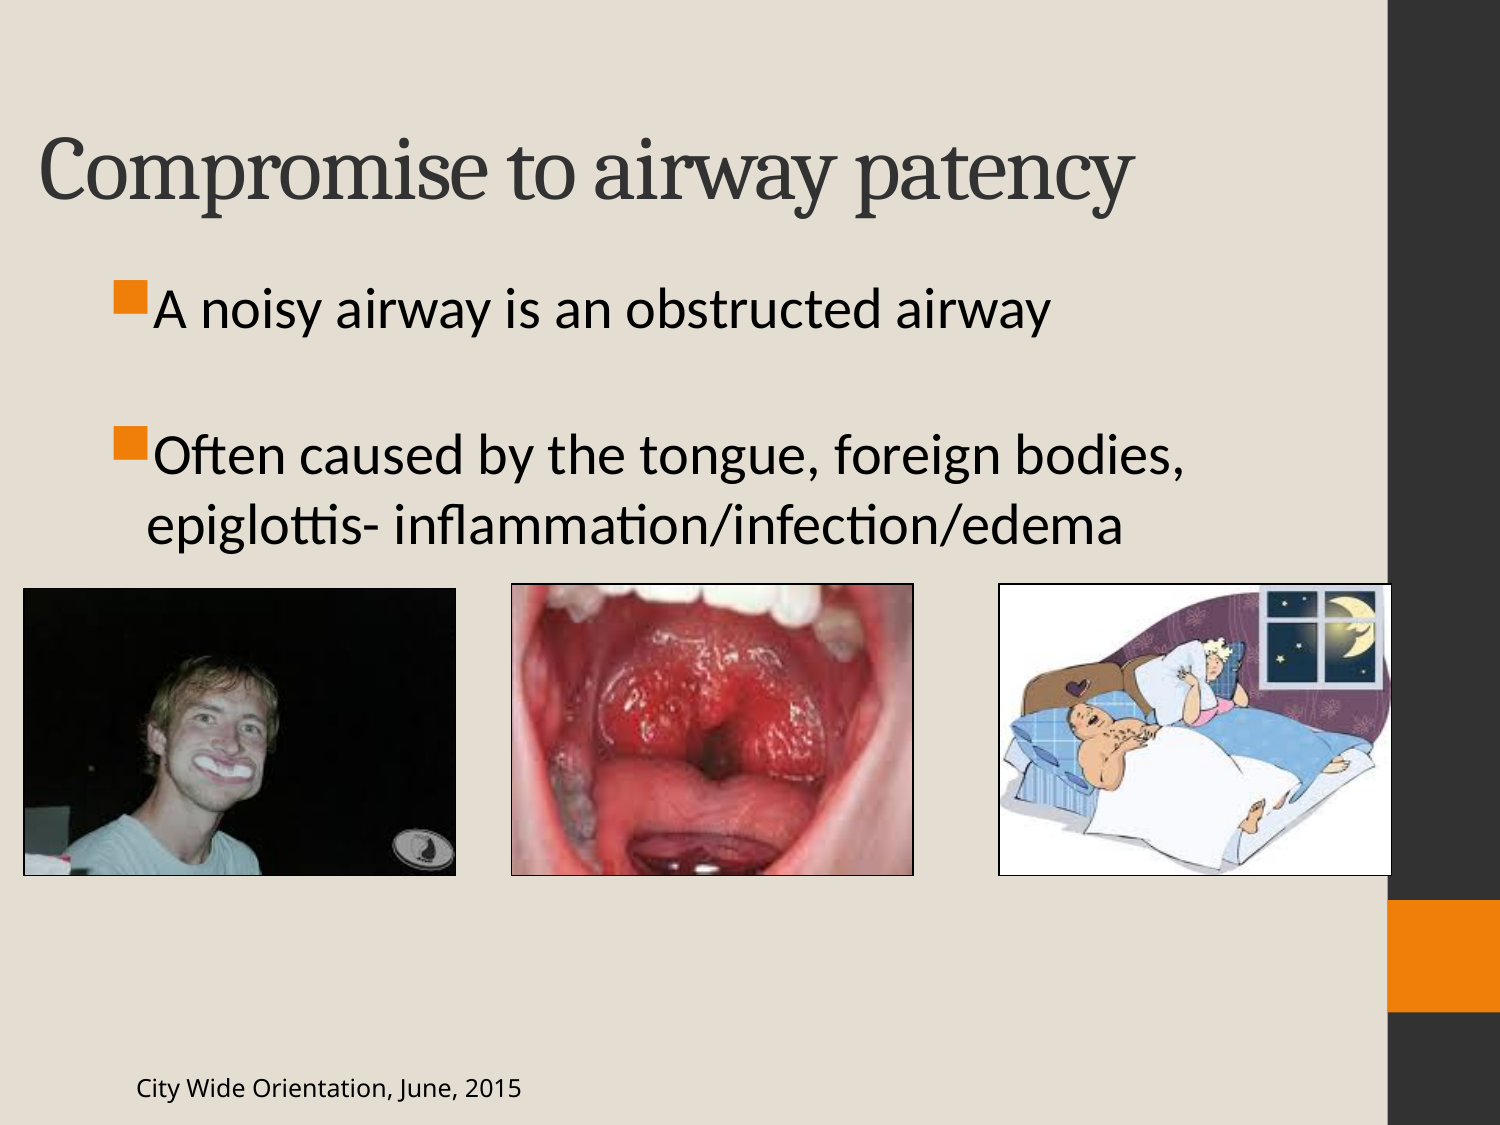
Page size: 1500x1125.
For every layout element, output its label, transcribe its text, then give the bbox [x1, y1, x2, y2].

title Compromise to airway patency [24, 99, 1364, 225]
list A noisy airway is an obstructed airway Often caused by the tongue, foreign bodies, epiglottis- inflammation/infection/edema [75, 262, 1325, 1050]
footer City Wide Orientation, June, 2015 [0, 1050, 538, 1125]
picture [511, 584, 913, 876]
picture [999, 584, 1392, 876]
picture [24, 588, 456, 876]
